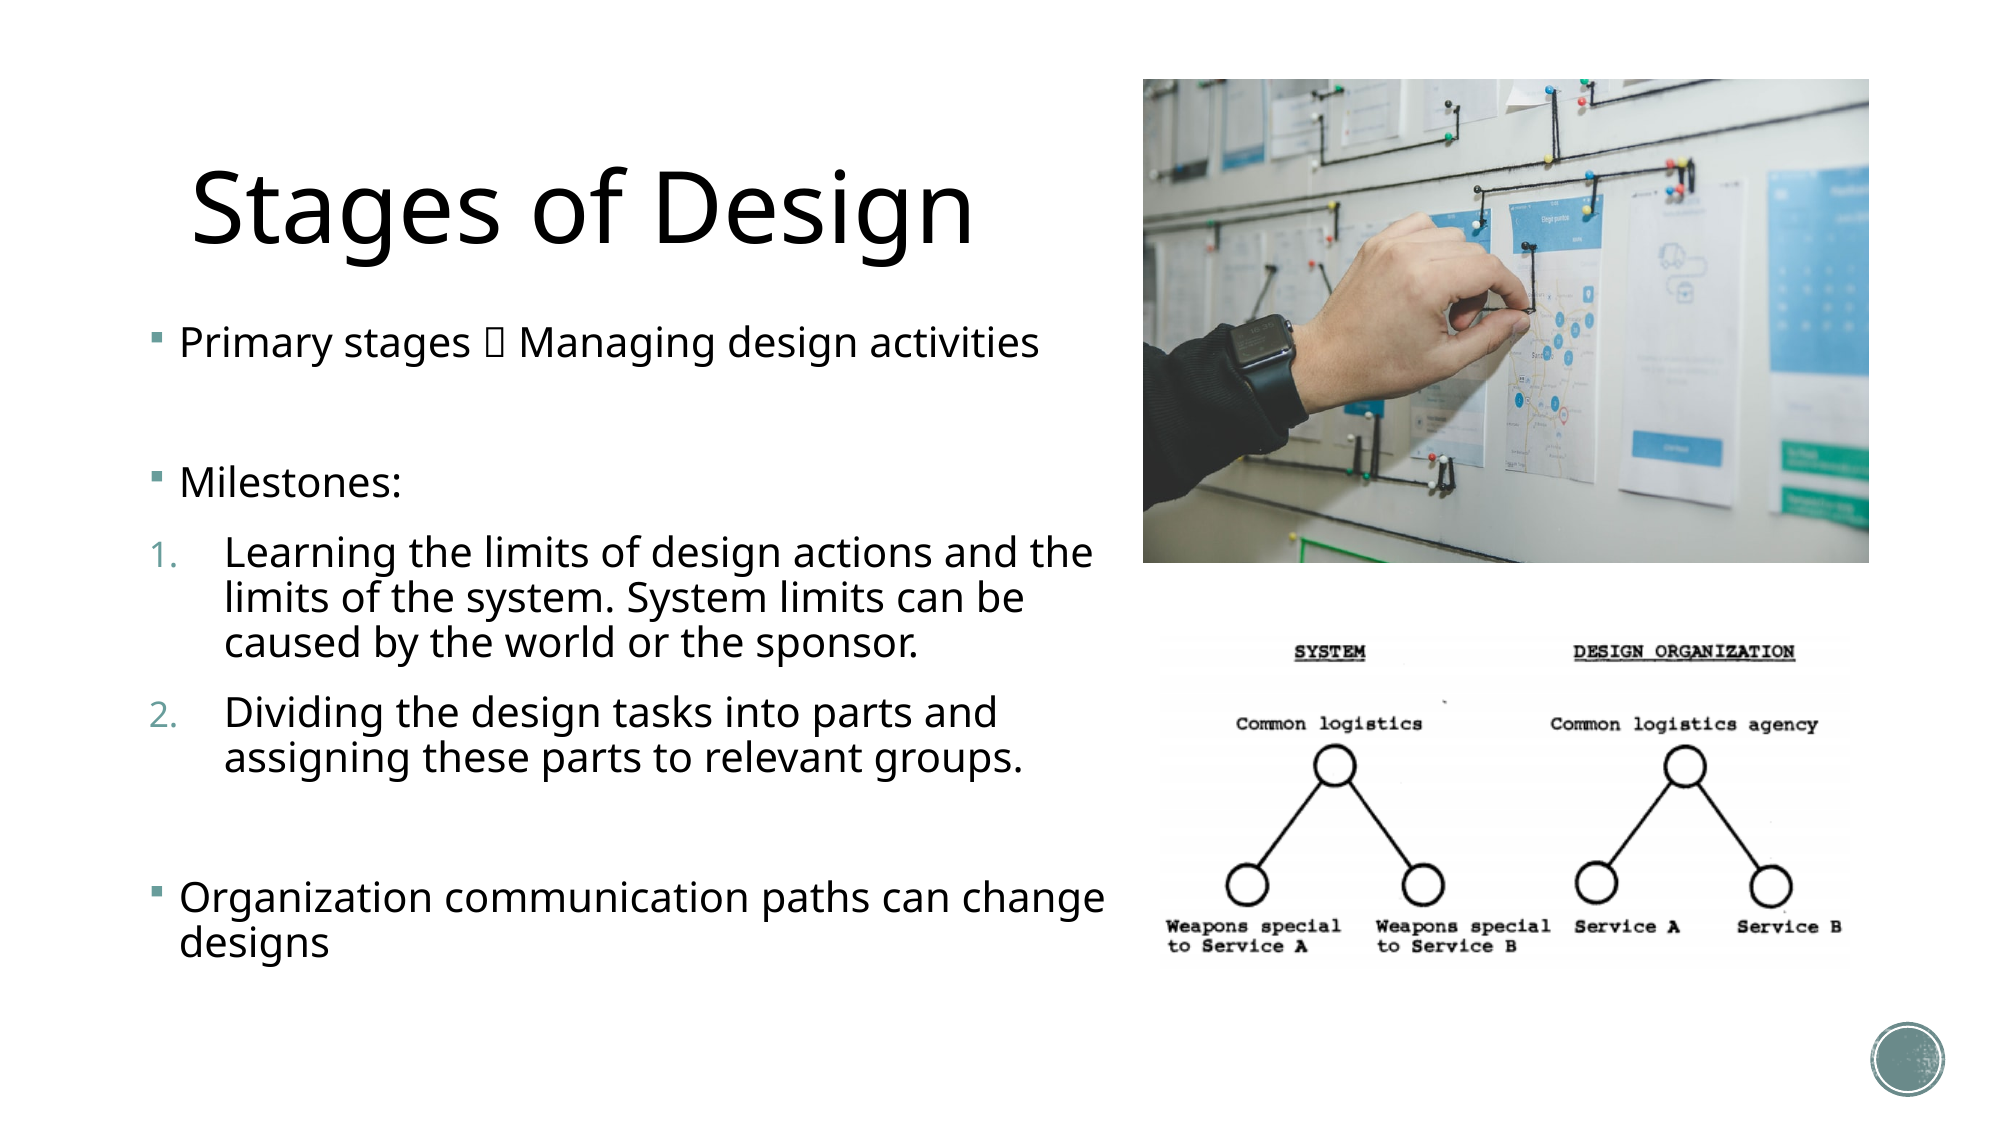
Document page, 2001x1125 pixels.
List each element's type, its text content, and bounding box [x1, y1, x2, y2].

list Primary stages  Managing design activities Milestones: Learning the limits of design actions and the limits of the system. System limits can be caused by the world or the sponsor. Dividing the design tasks into parts and assigning these parts to relevant groups. Organization communication paths can change designs [133, 314, 1134, 1013]
picture [1143, 79, 1869, 563]
title Stages of Design [175, 79, 1143, 344]
picture [1160, 635, 1850, 969]
